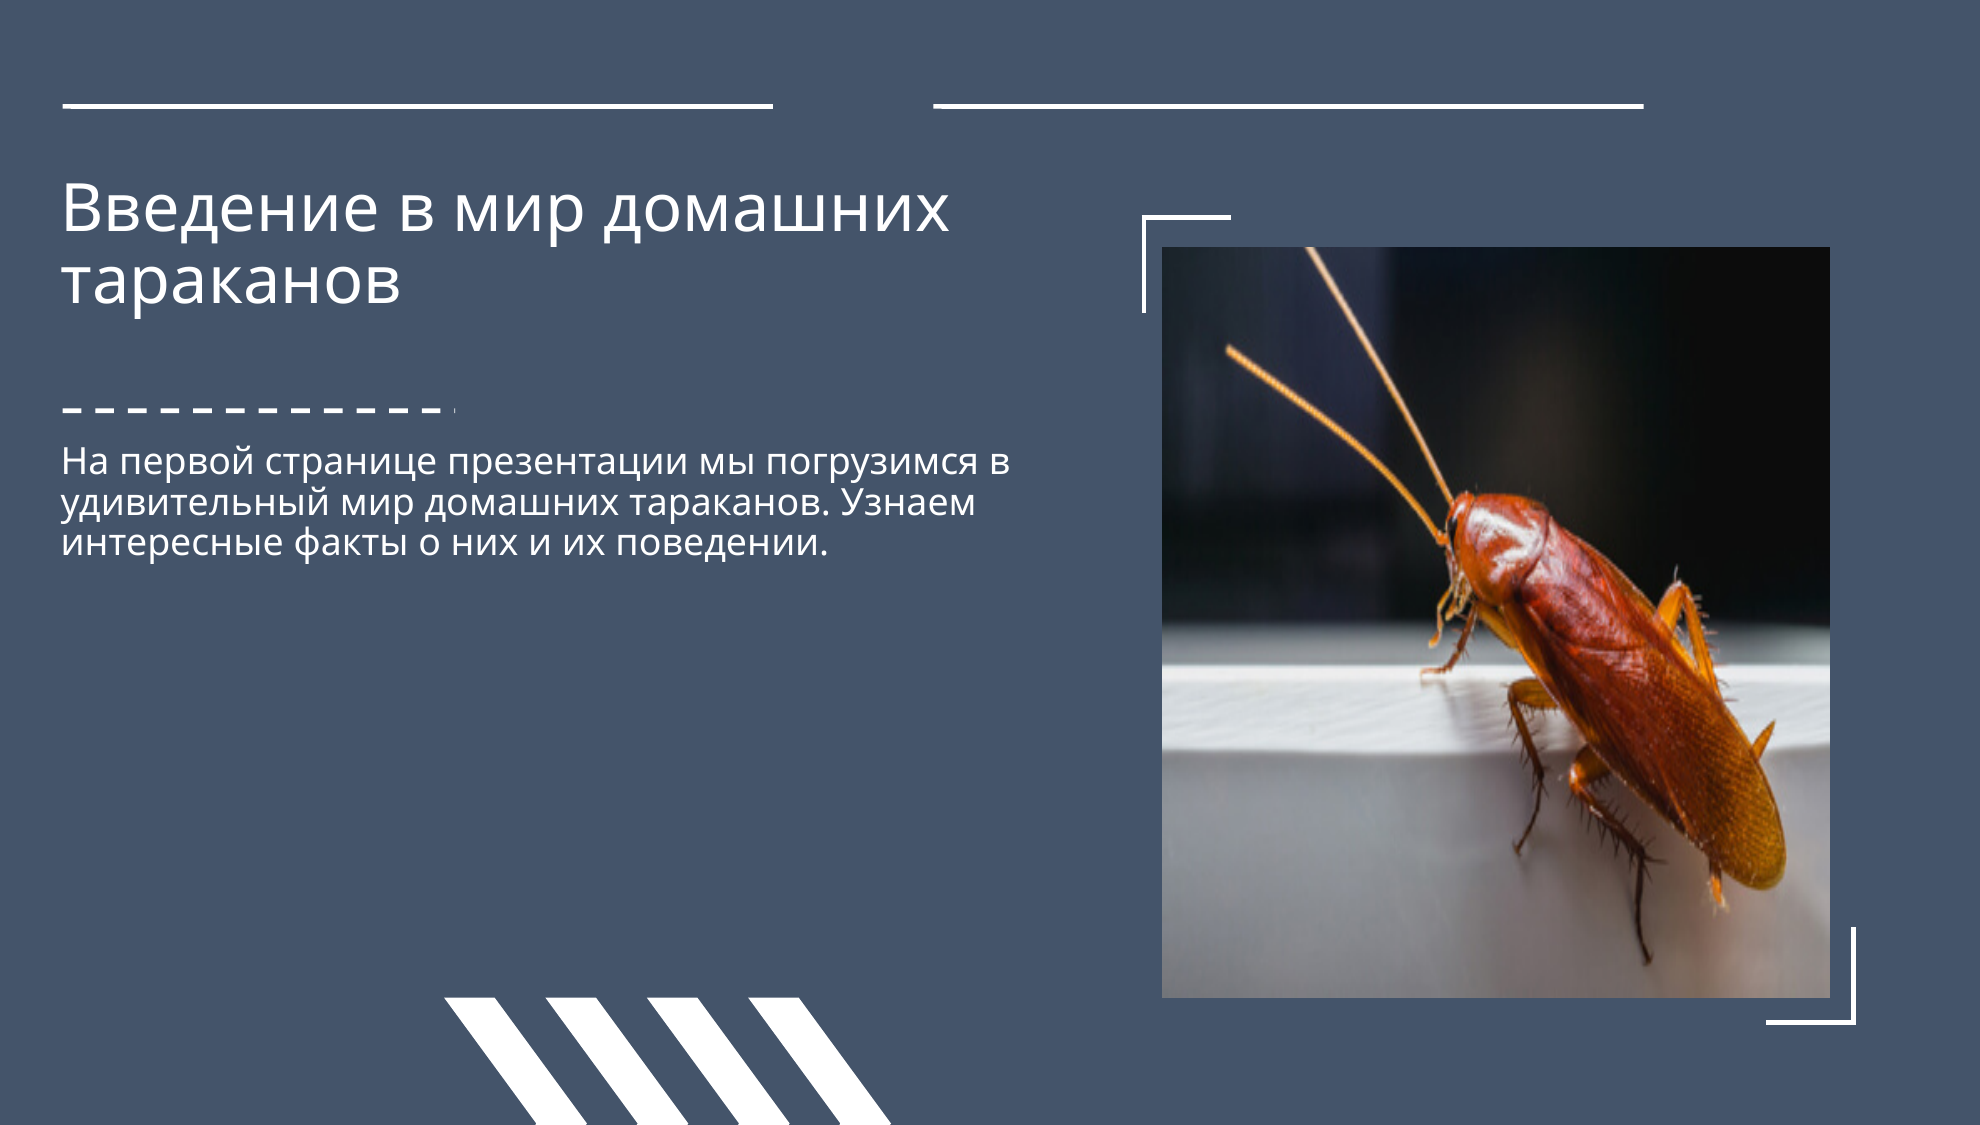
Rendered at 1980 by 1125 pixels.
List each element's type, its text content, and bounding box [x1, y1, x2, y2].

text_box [1765, 926, 1856, 1023]
text_box Введение в мир домашних тараканов [45, 166, 1041, 385]
picture [1162, 247, 1830, 998]
text_box [644, 996, 791, 1125]
text_box На первой странице презентации мы погрузимся в удивительный мир домашних тараканов. Узнаем интересные факты о них и их поведении. [45, 434, 1041, 787]
text_box [442, 996, 589, 1125]
text_box [543, 996, 690, 1125]
text_box [746, 996, 893, 1125]
